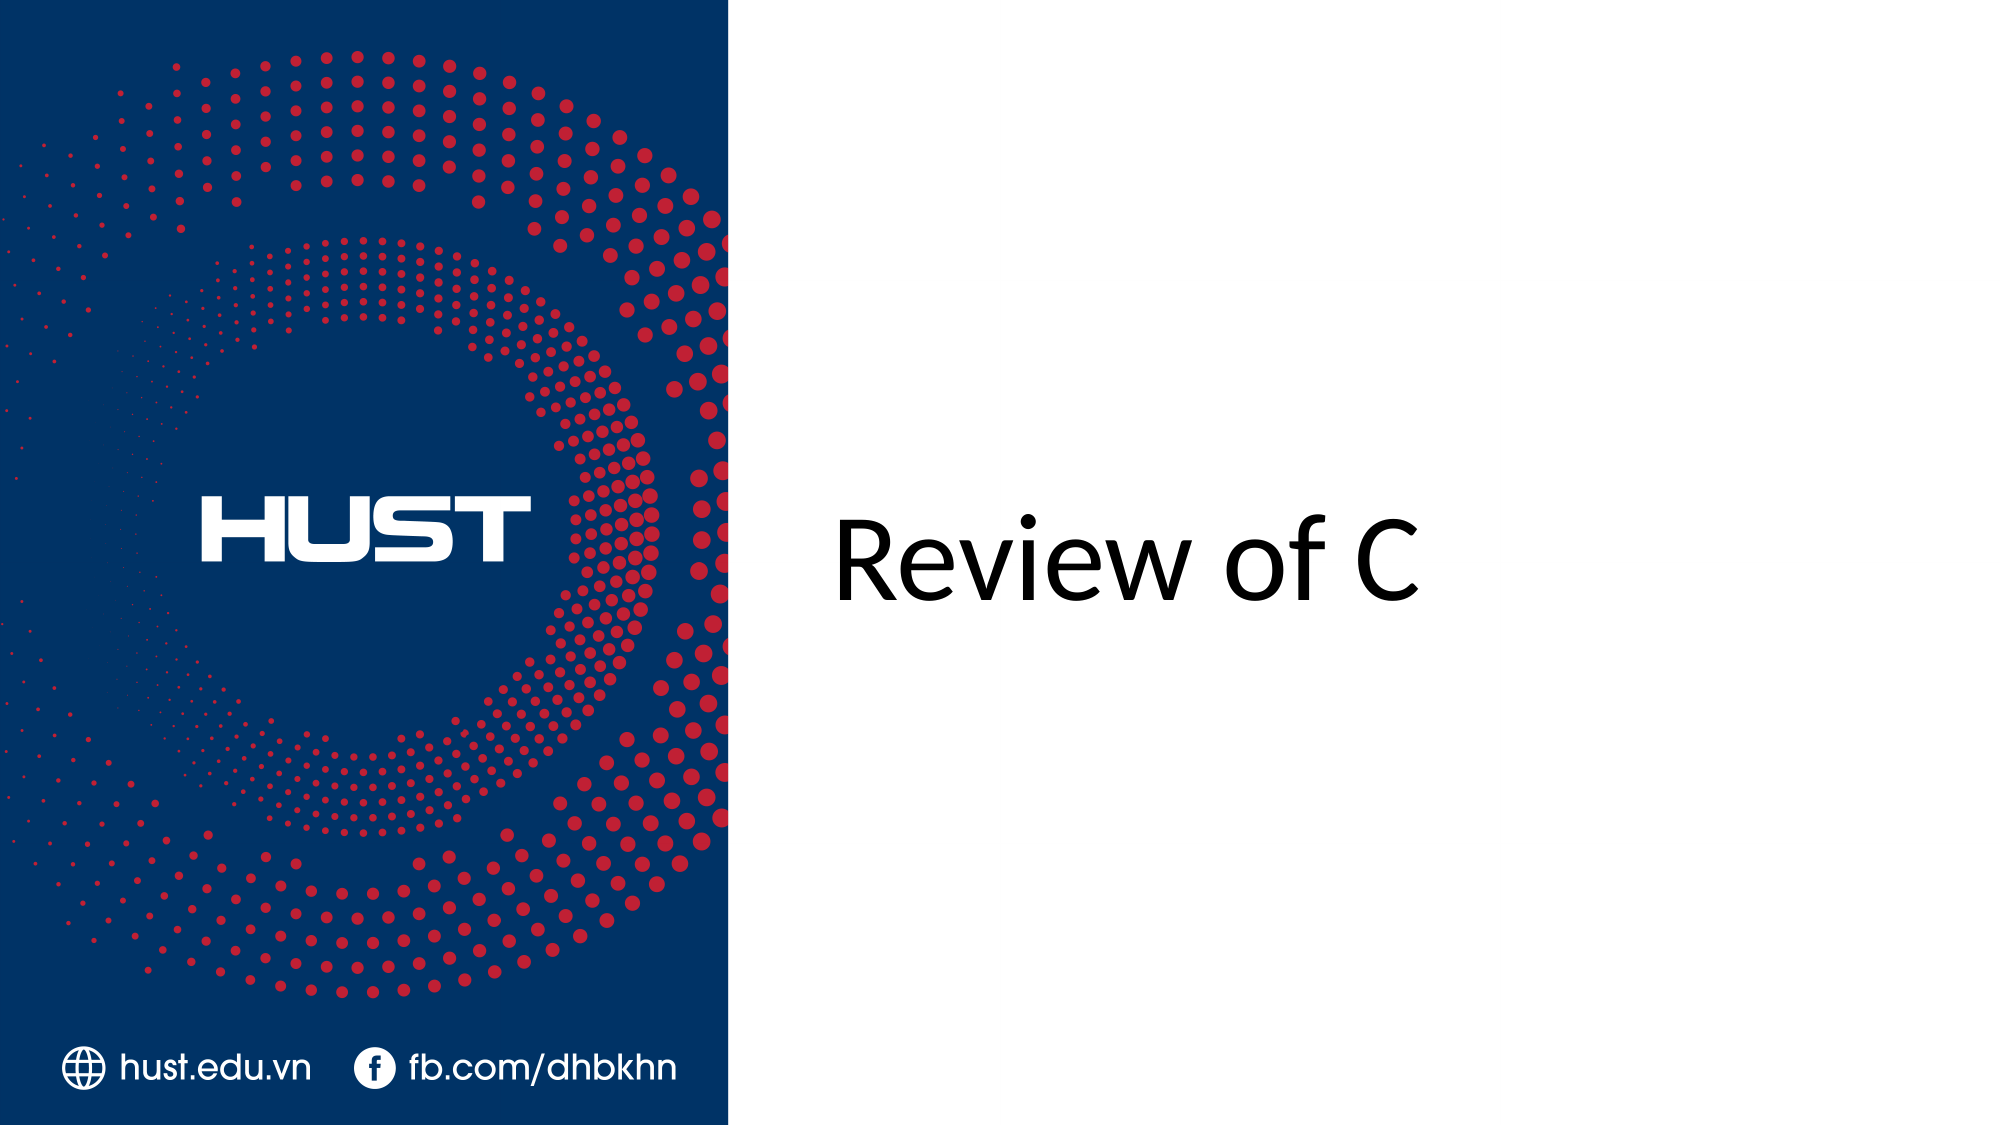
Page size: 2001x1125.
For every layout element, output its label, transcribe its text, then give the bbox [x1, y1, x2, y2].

text_box Review of C [816, 467, 1817, 633]
picture [0, 0, 2001, 1125]
